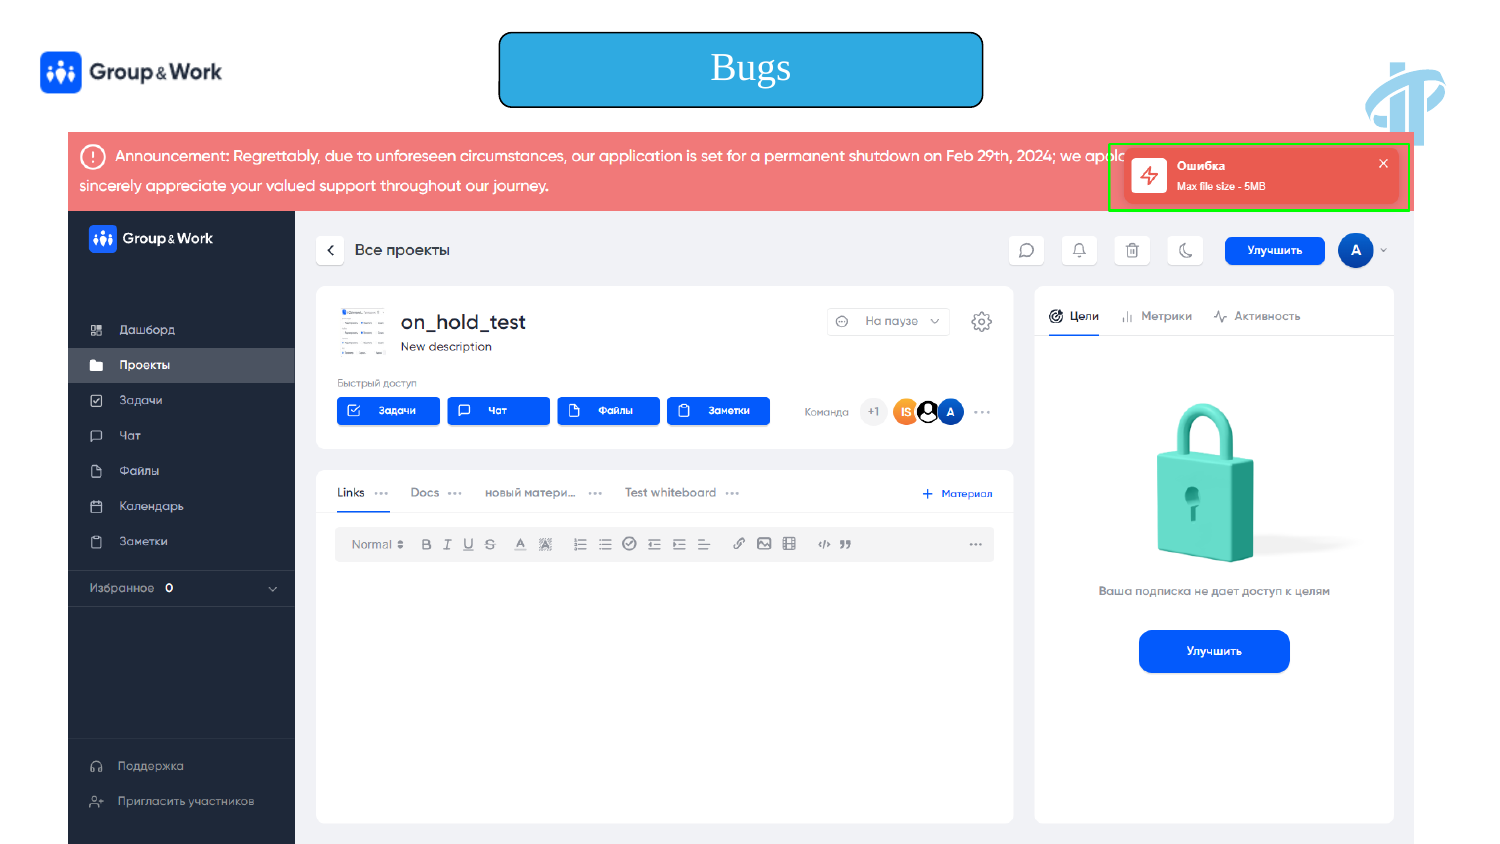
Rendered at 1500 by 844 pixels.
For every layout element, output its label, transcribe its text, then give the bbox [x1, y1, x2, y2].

picture [68, 131, 1414, 844]
picture [26, 35, 239, 104]
text_box Bugs [499, 32, 983, 108]
